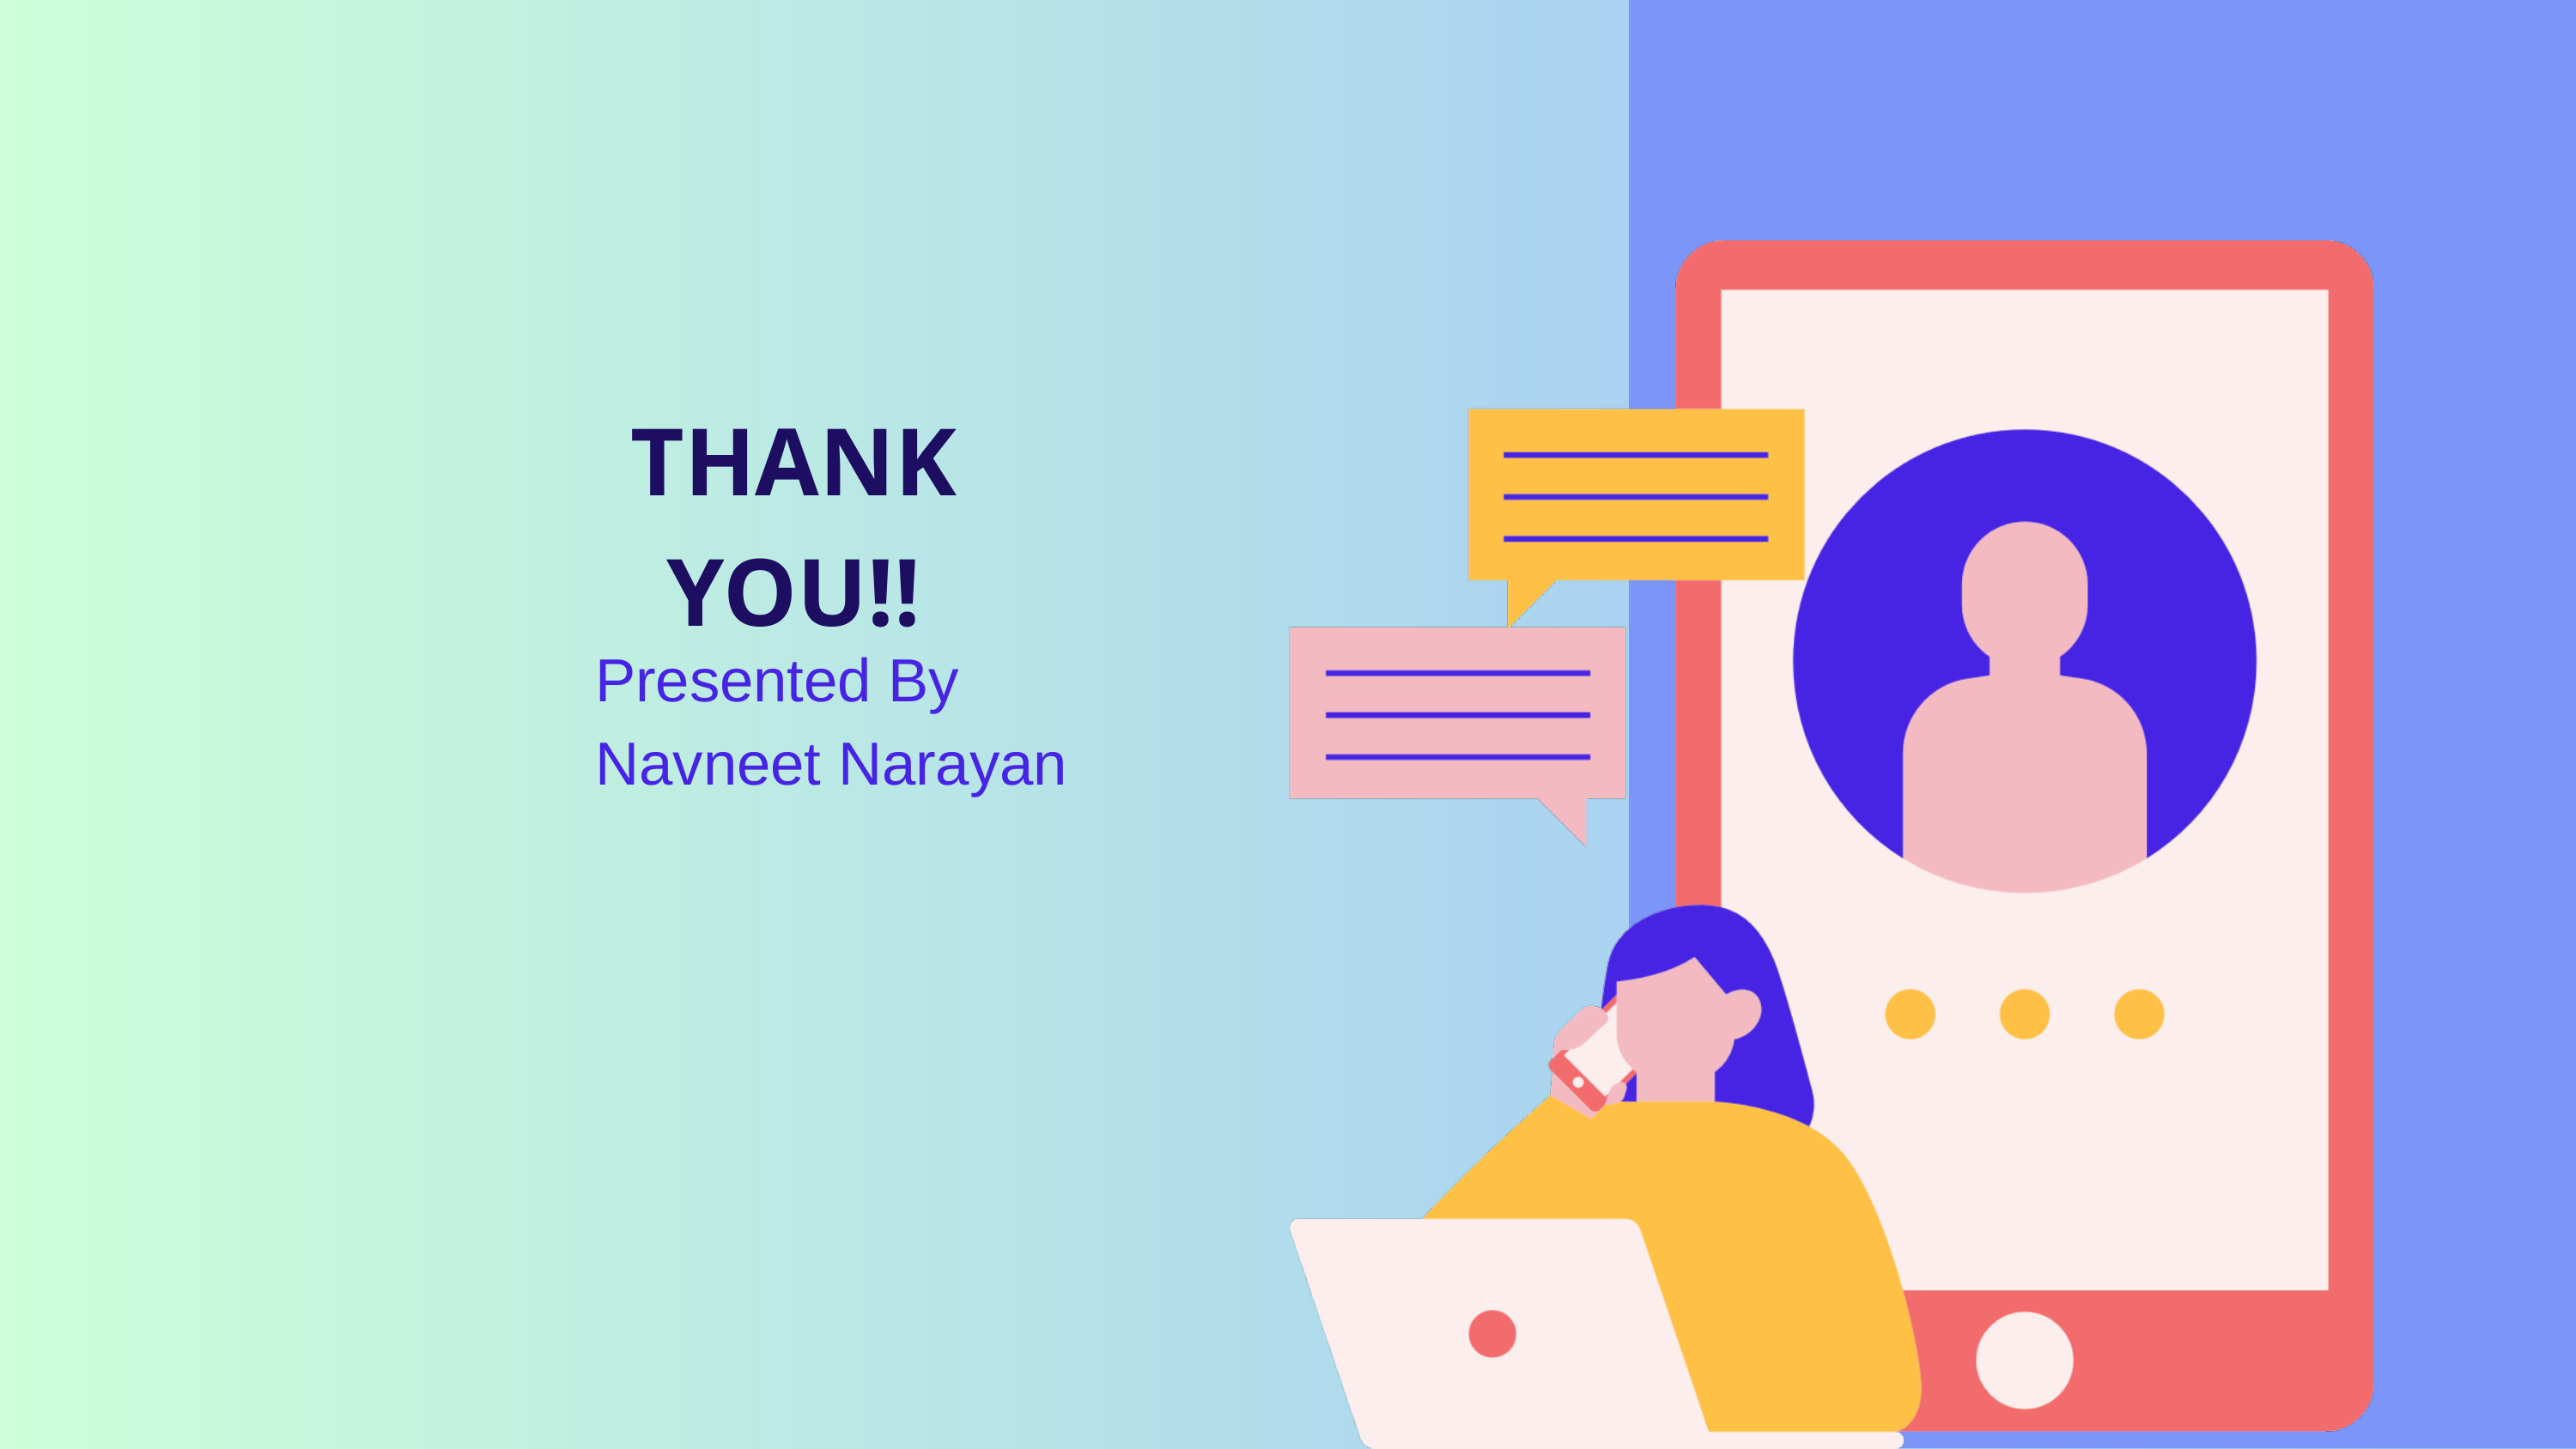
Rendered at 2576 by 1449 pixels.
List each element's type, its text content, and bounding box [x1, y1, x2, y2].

text_box Presented By [594, 628, 961, 712]
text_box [1628, 0, 2576, 1449]
text_box Navneet Narayan [594, 712, 1069, 797]
text_box THANK YOU!! [494, 384, 1094, 645]
text_box [1287, 240, 1624, 1449]
